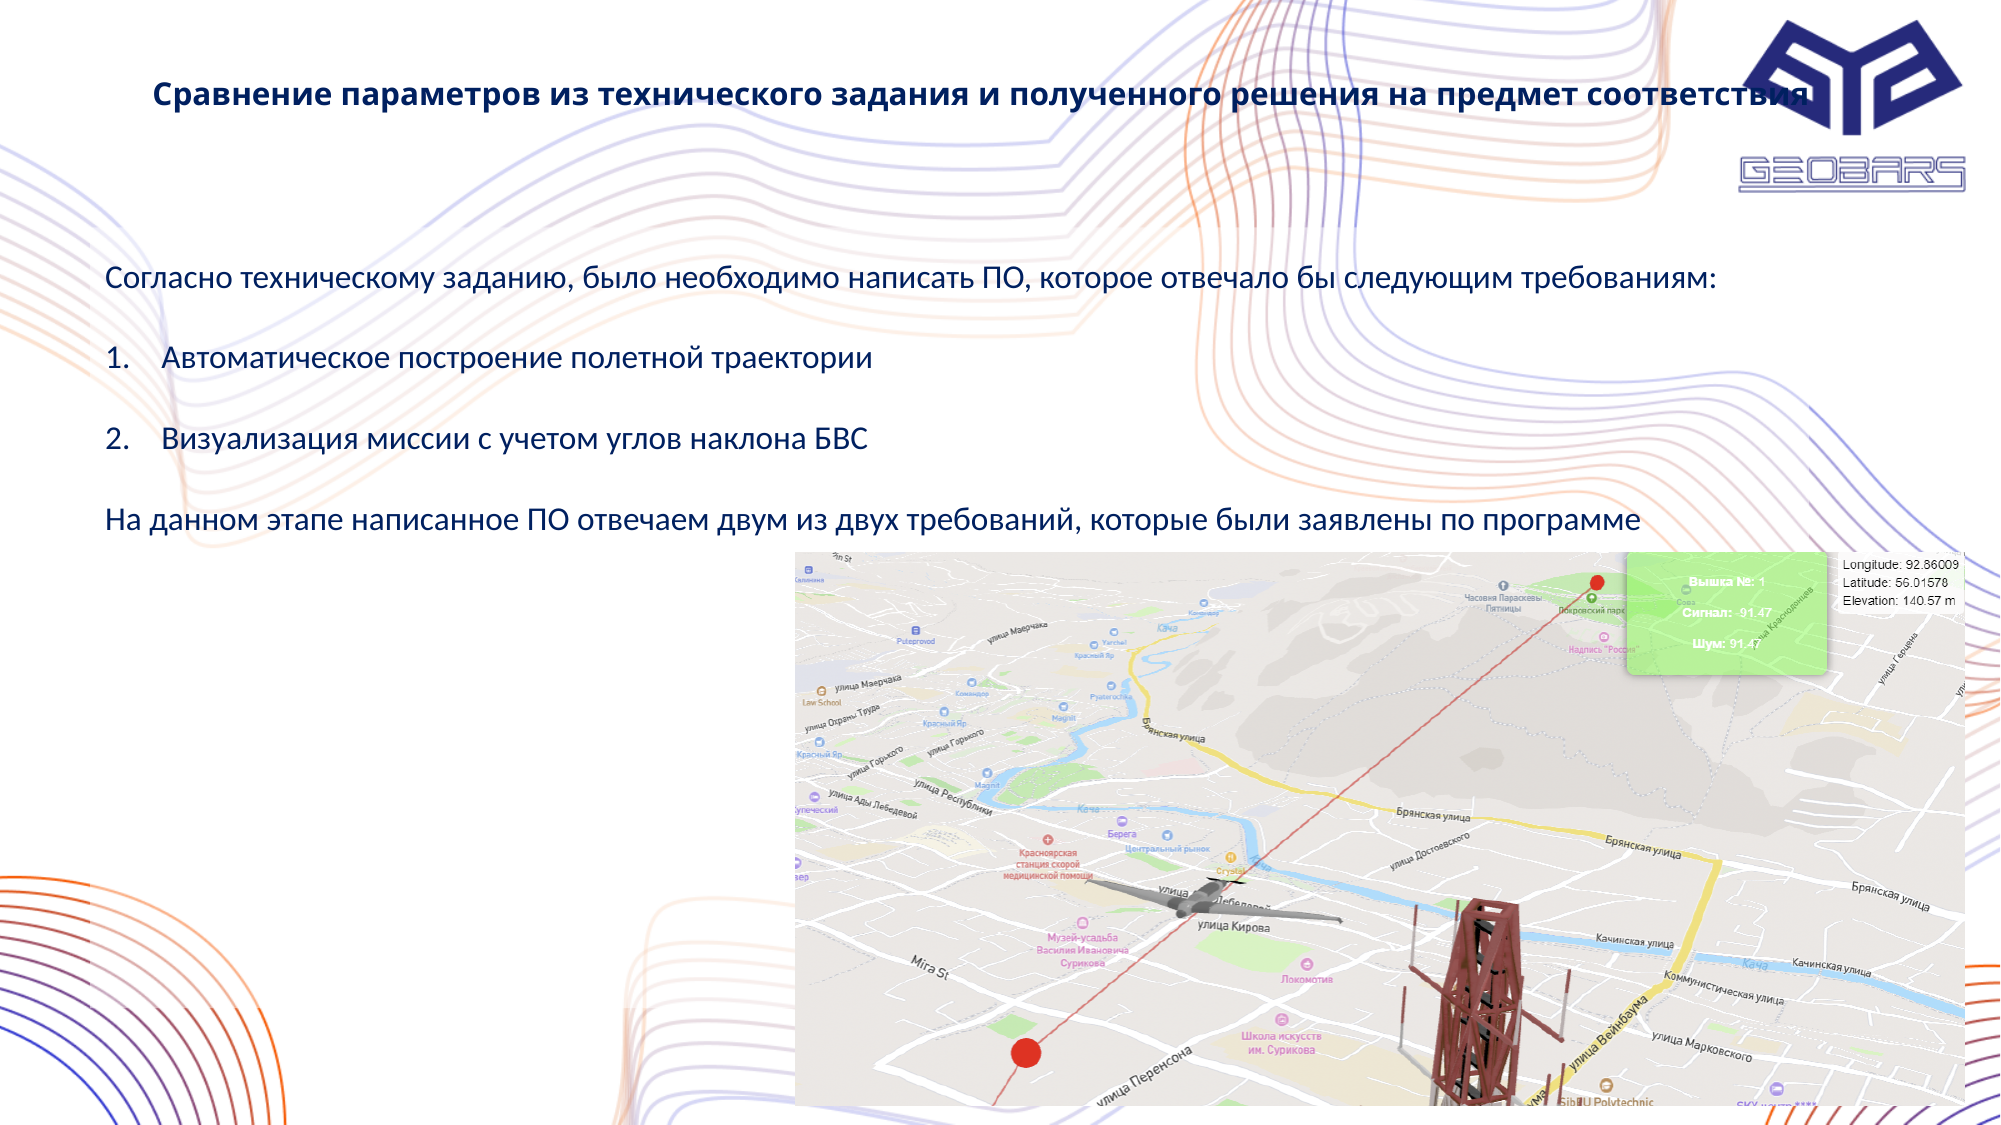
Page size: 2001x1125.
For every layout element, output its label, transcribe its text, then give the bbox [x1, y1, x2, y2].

list Согласно техническому заданию, было необходимо написать ПО, которое отвечало бы следующим требованиям: Автоматическое построение полетной траектории Визуализация миссии с учетом углов наклона БВС На данном этапе написанное ПО отвечаем двум из двух требований, которые были заявлены по программе [90, 227, 1810, 1009]
title Сравнение параметров из технического задания и полученного решения на предмет соответствия [137, 59, 1831, 131]
picture [0, 0, 2001, 1125]
